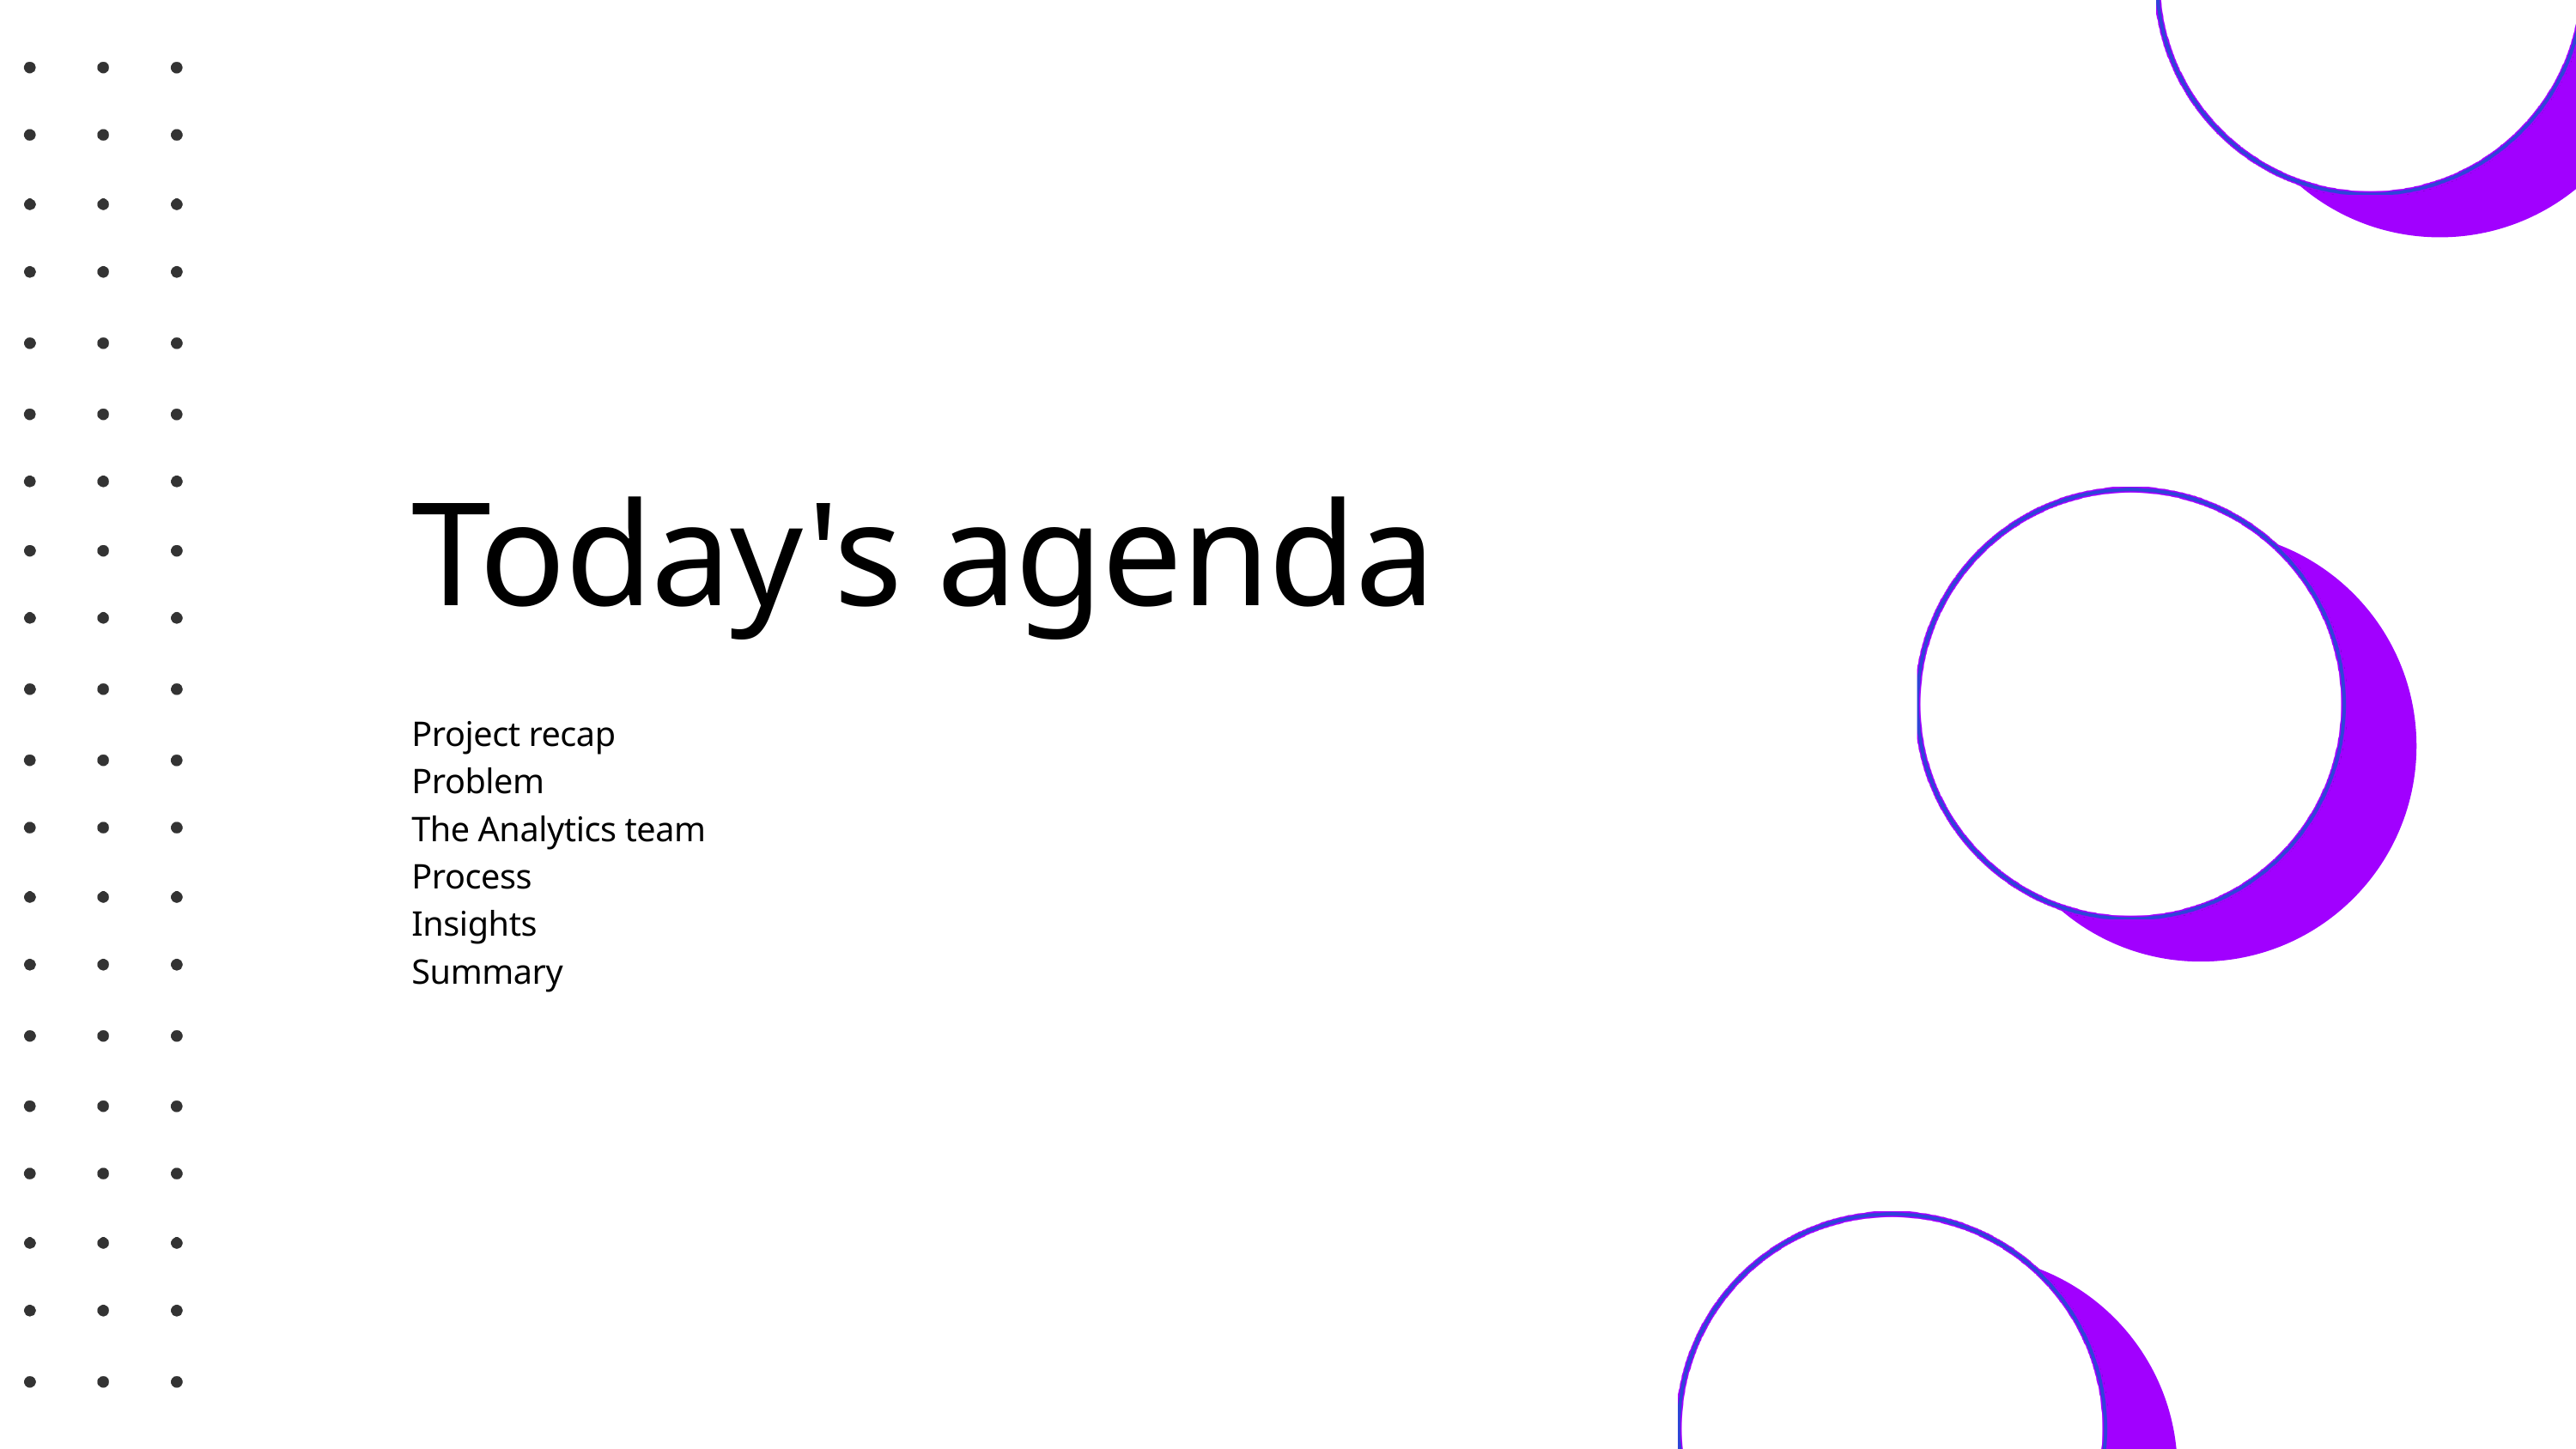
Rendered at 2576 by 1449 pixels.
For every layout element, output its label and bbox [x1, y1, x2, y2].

text_box [1677, 1210, 2178, 1449]
text_box [2155, 0, 2576, 238]
text_box [1917, 487, 2417, 962]
text_box [0, 57, 187, 1392]
text_box [411, 462, 1634, 993]
